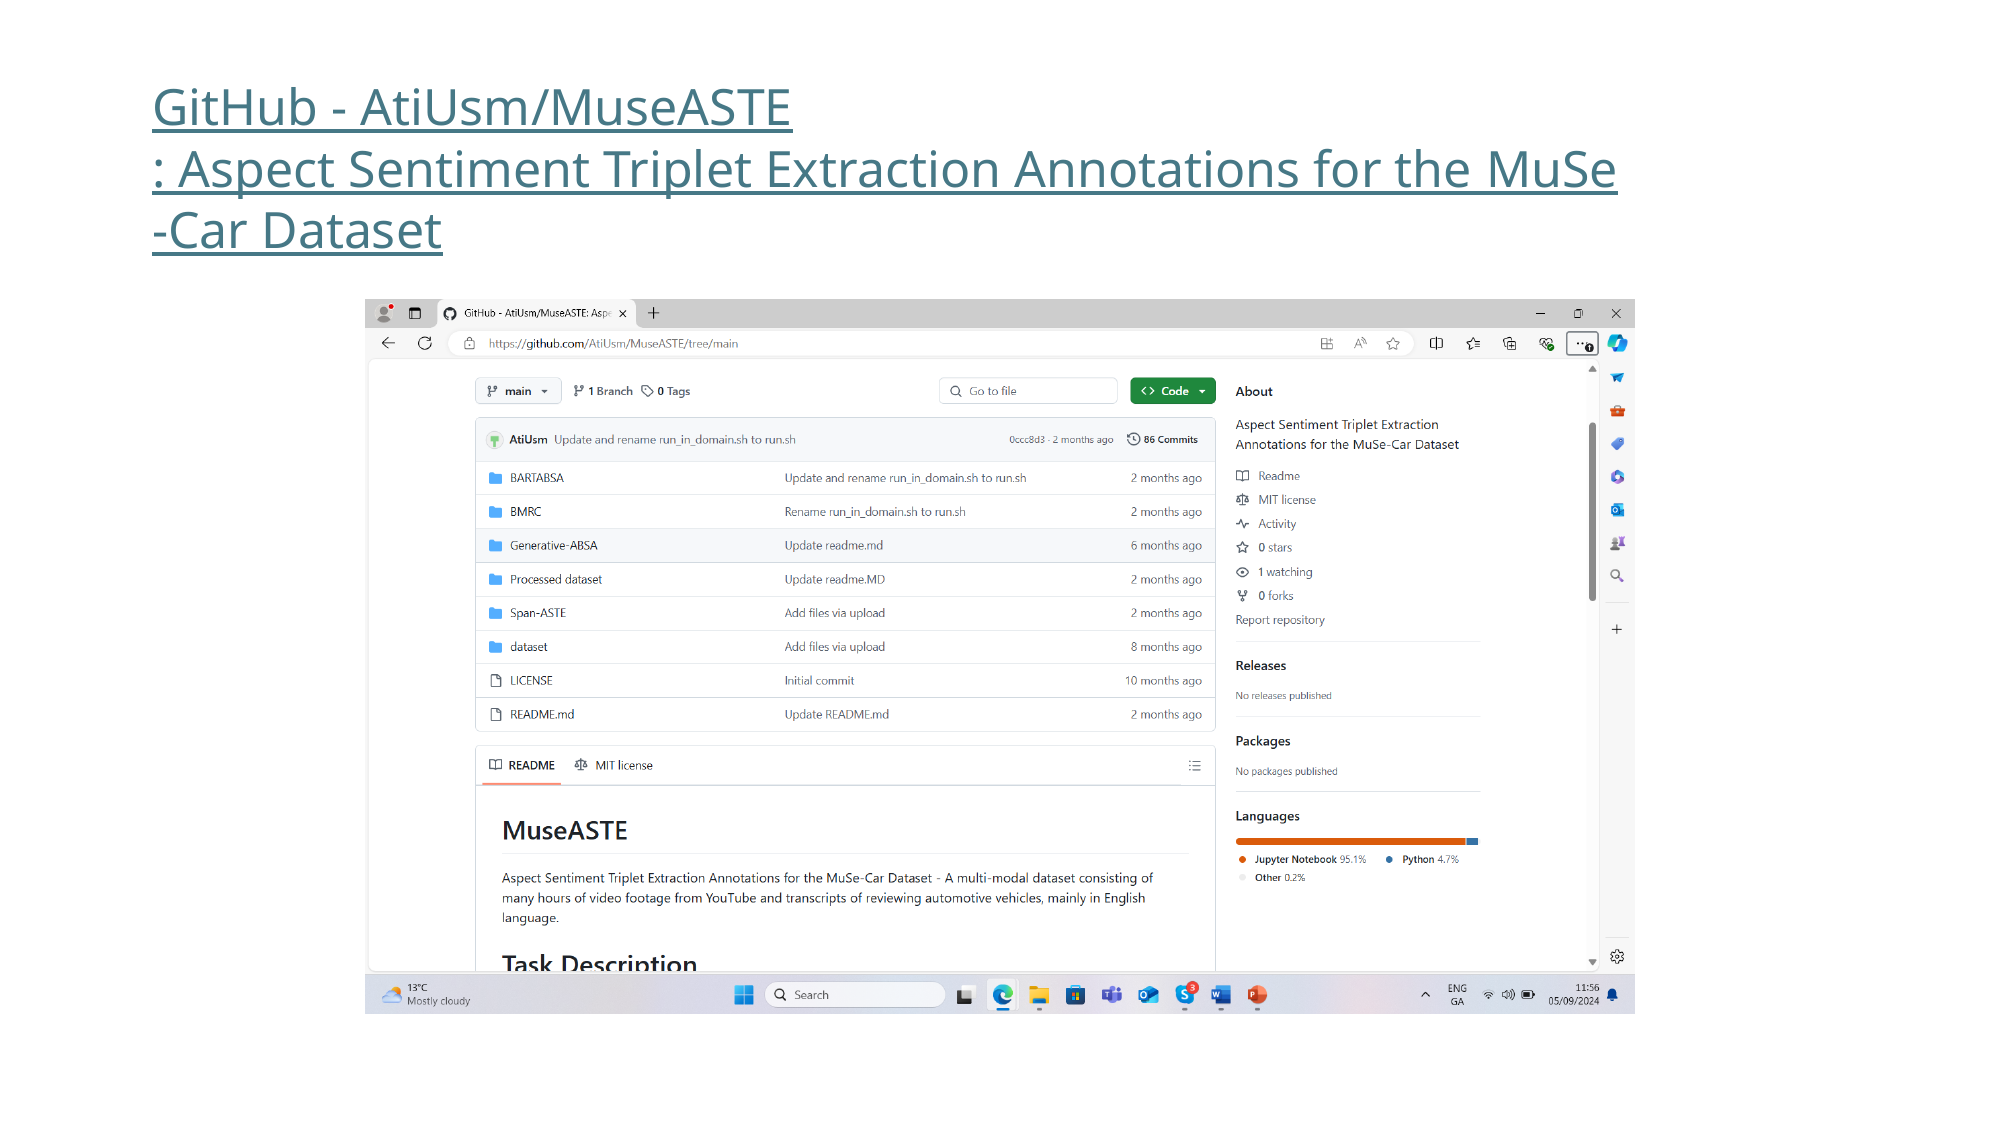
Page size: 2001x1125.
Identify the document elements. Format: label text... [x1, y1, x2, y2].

title GitHub - AtiUsm/MuseASTE: Aspect Sentiment Triplet Extraction Annotations for the MuSe-Car Dataset [137, 59, 1863, 278]
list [364, 298, 1635, 1014]
